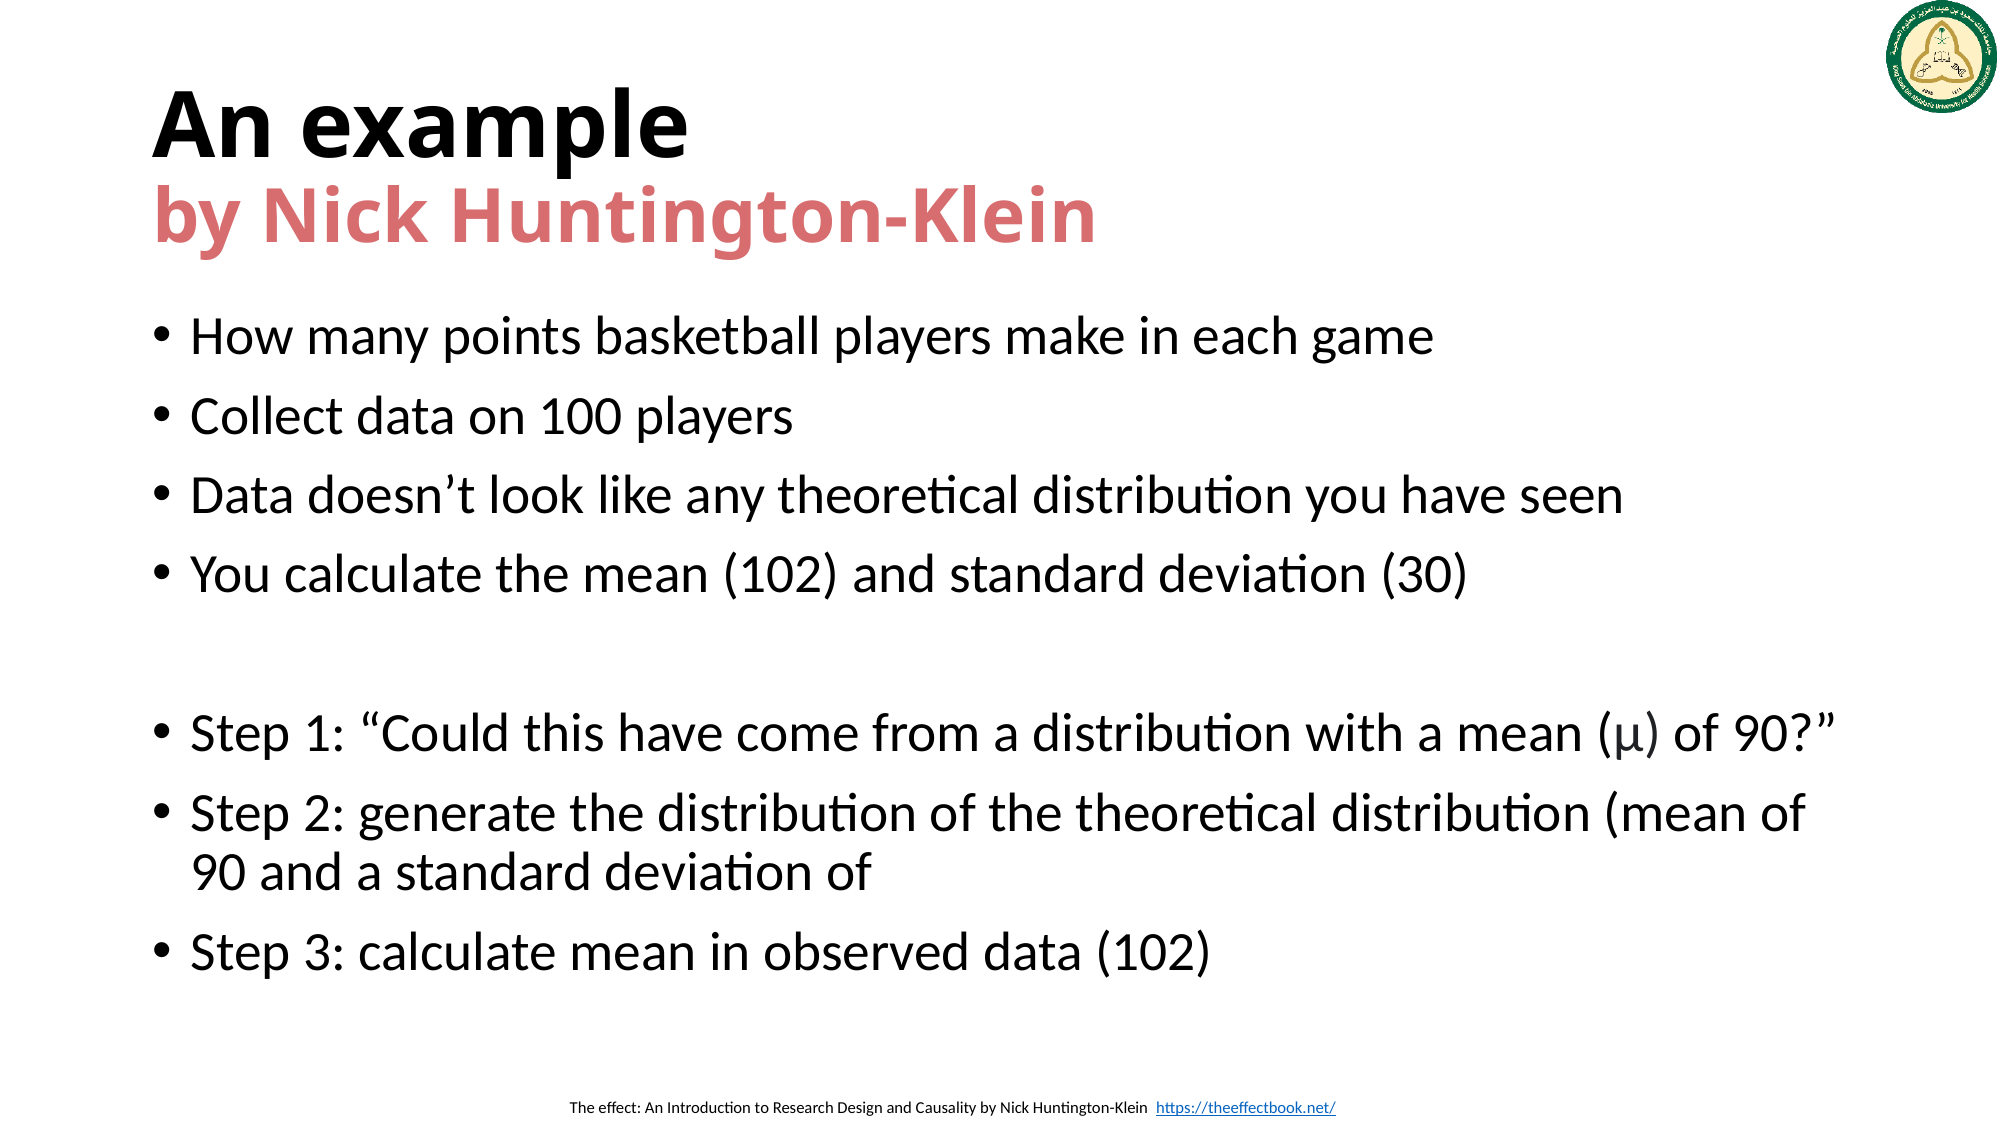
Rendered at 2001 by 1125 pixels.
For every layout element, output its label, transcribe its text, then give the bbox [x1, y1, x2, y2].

picture [1886, 0, 1997, 113]
text_box The effect: An Introduction to Research Design and Causality by Nick Huntington-Klein https://theeffectbook.net/ [82, 1089, 1827, 1125]
title An example by Nick Huntington-Klein [137, 59, 1863, 278]
